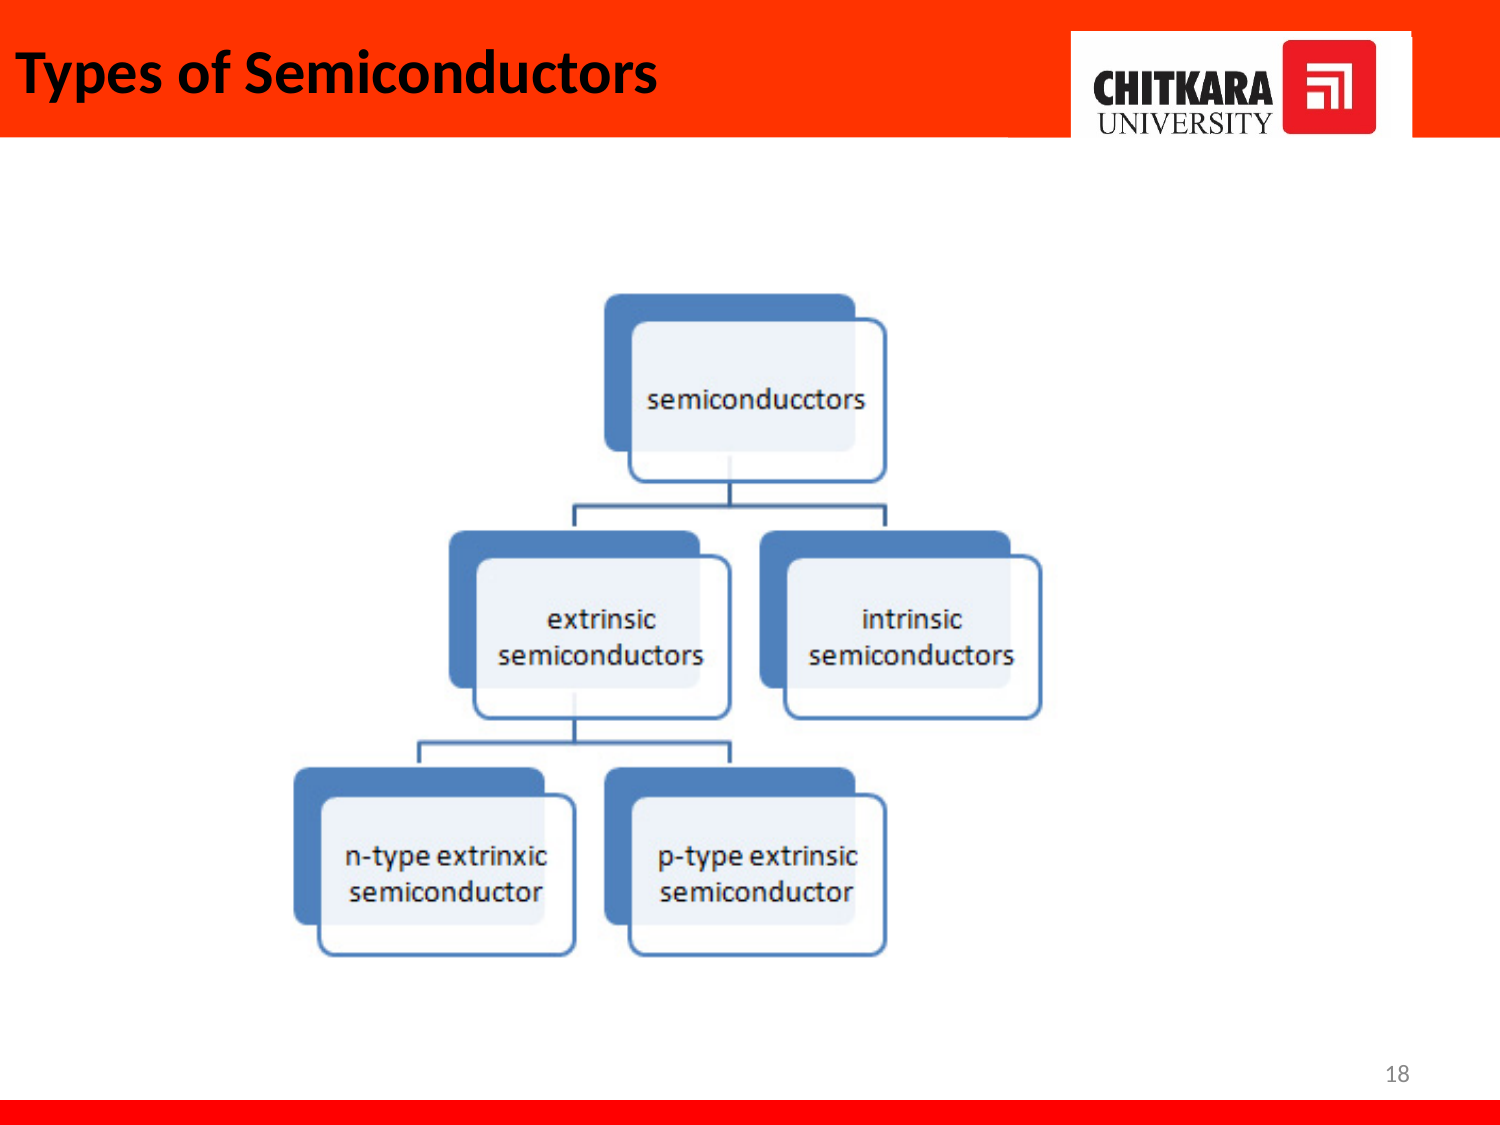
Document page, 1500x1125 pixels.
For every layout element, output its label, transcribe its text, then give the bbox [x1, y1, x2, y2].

title Types of Semiconductors [0, 0, 1063, 138]
picture [1074, 37, 1391, 138]
slide_number 18 [1074, 1042, 1425, 1103]
picture [274, 224, 1076, 964]
